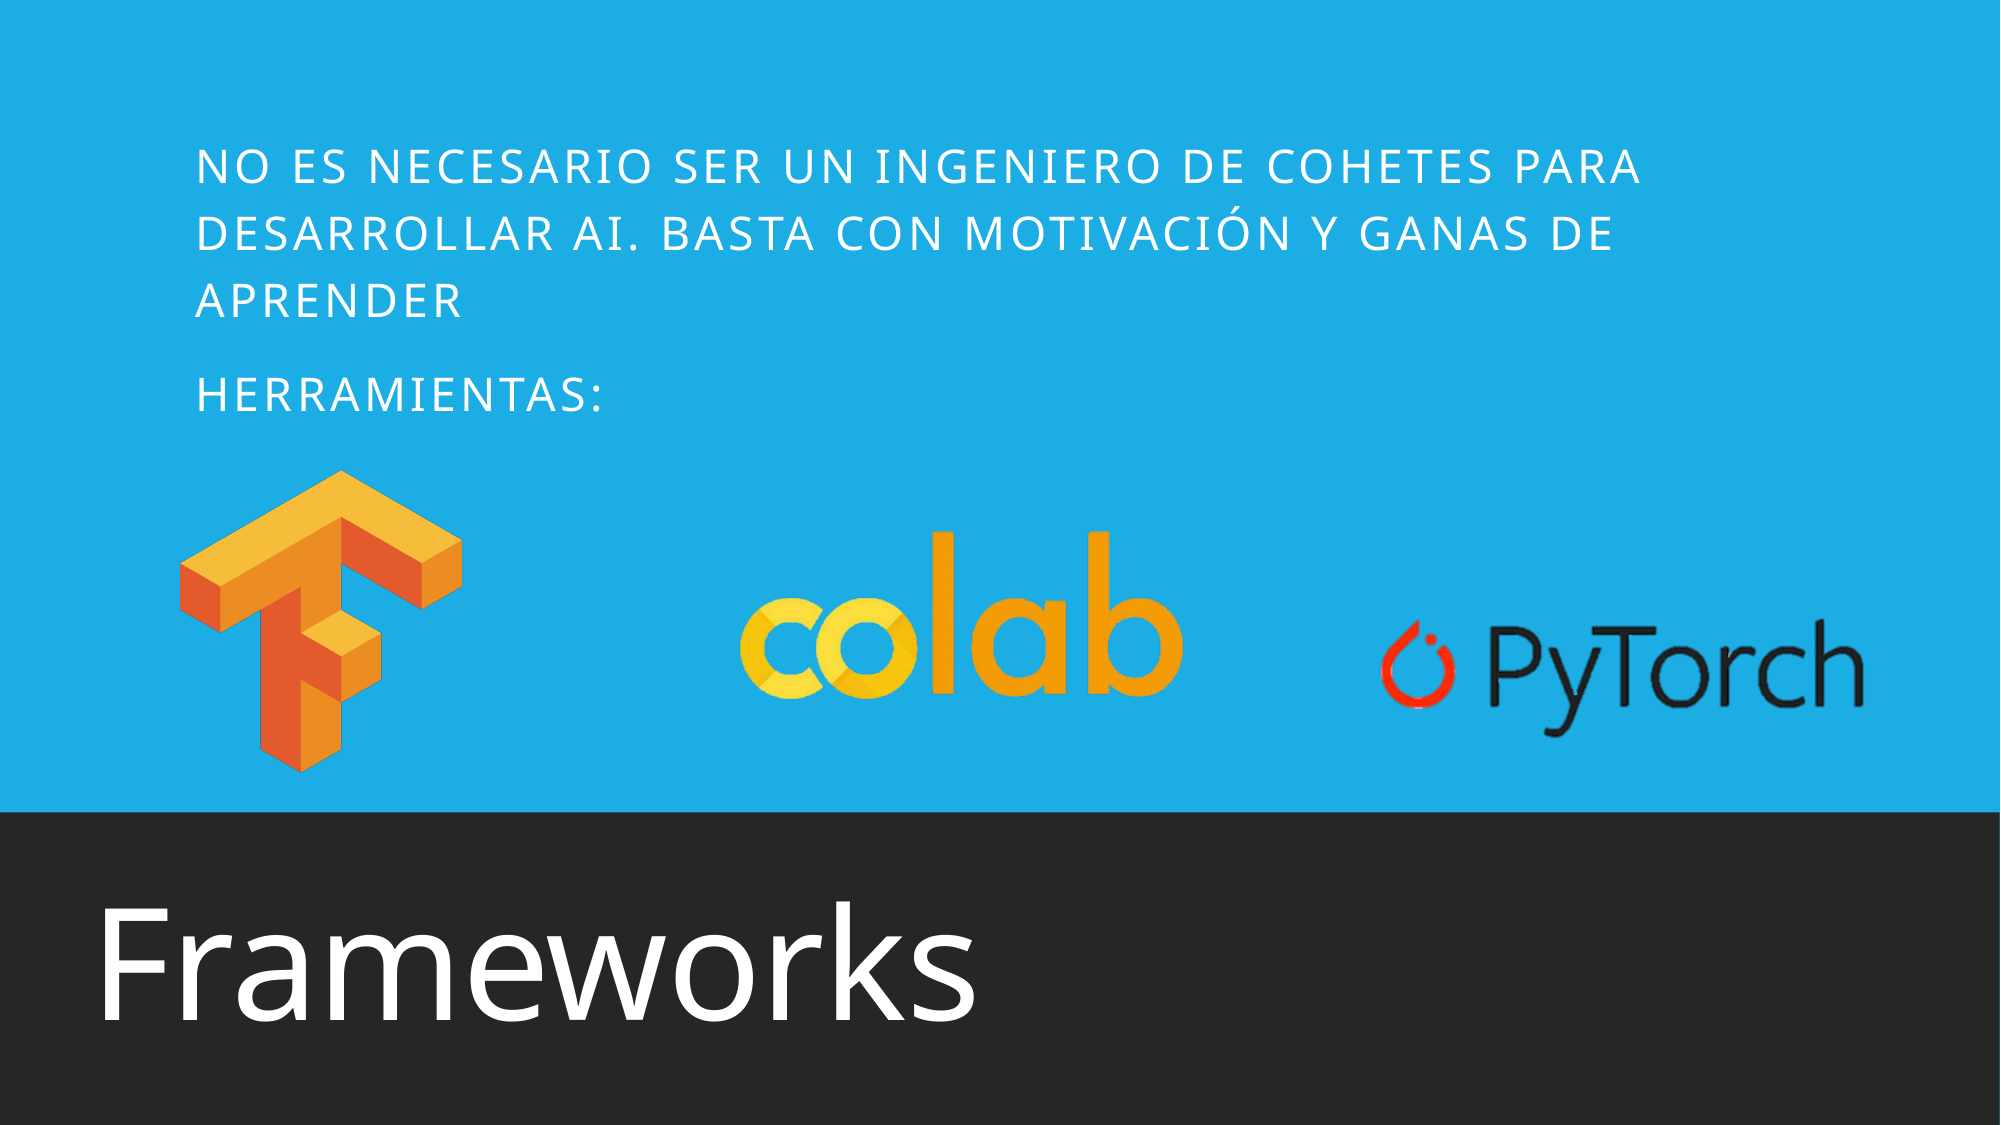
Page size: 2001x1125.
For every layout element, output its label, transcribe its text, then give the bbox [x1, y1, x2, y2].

text_box [0, 0, 2000, 811]
title Frameworks [75, 876, 1726, 1062]
picture [1305, 367, 1939, 1001]
subtitle No es necesario ser un ingeniero de cohetes para desarrollar ai. Basta con motivación y ganas de aprender Herramientas: [180, 118, 1831, 431]
picture [179, 470, 464, 774]
text_box [0, 811, 2000, 1125]
picture [678, 461, 1246, 782]
